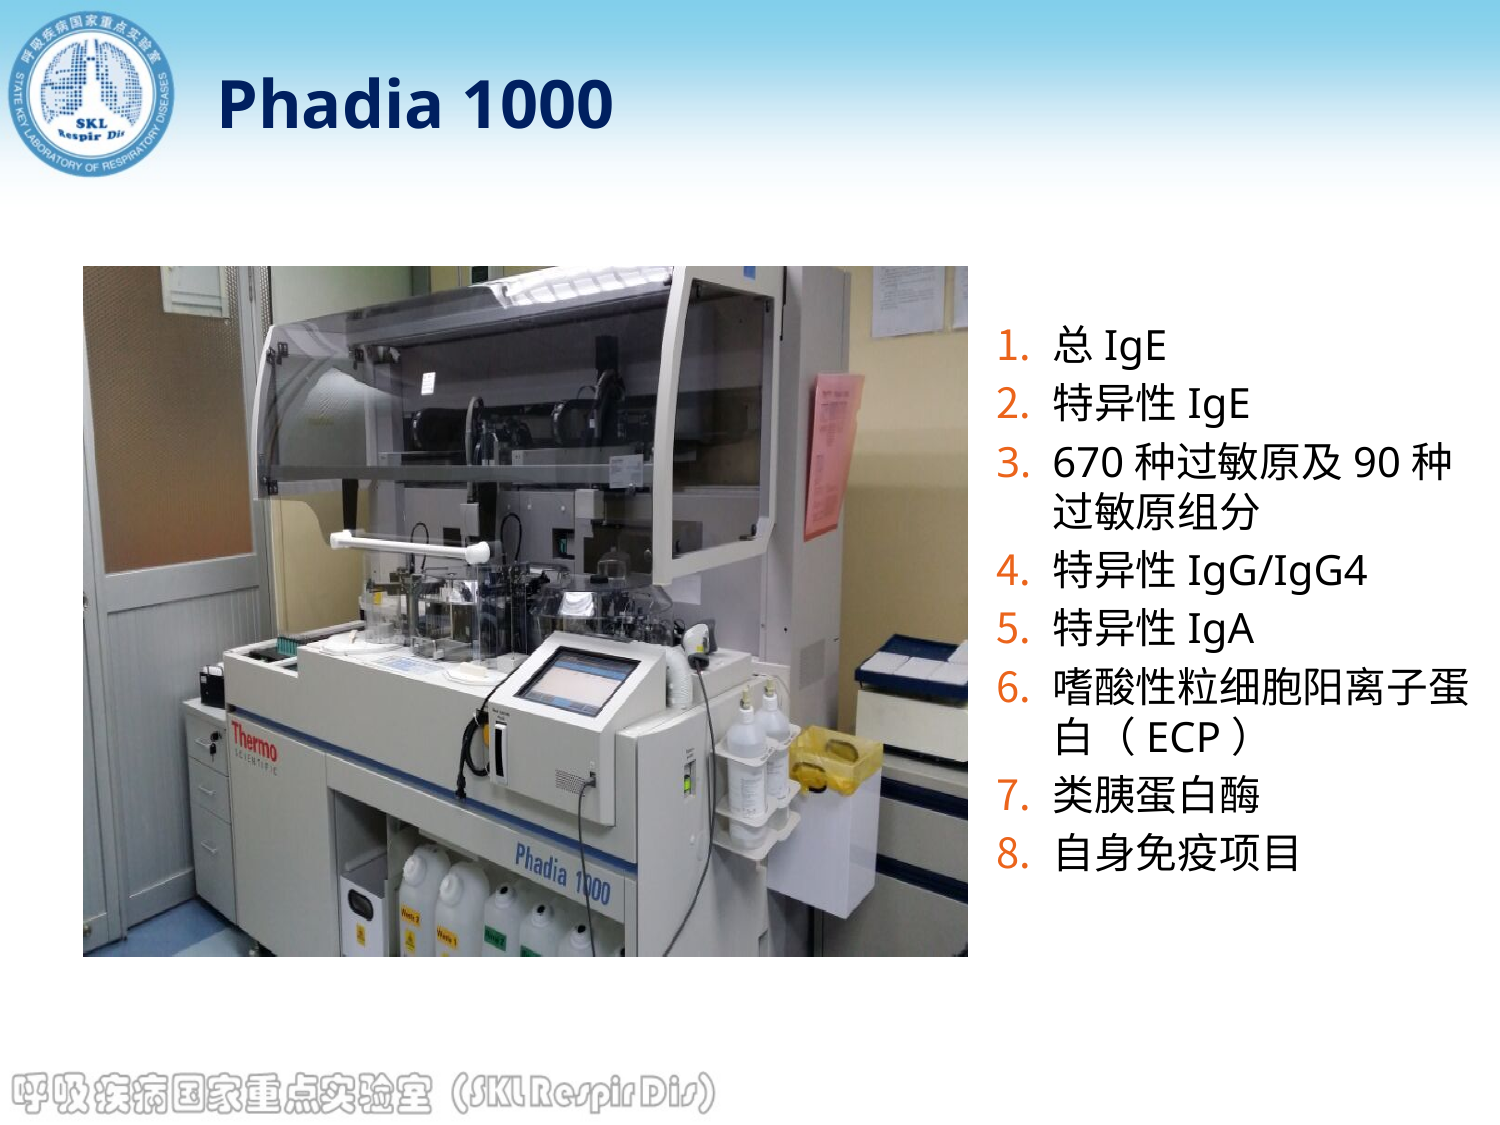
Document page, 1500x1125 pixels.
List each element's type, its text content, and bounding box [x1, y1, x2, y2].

picture [0, 0, 1500, 1125]
text_box Phadia 1000 [0, 54, 1021, 159]
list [83, 266, 968, 957]
text_box 总IgE 特异性IgE 670种过敏原及90种过敏原组分 特异性IgG/IgG4 特异性IgA 嗜酸性粒细胞阳离子蛋白（ECP） 类胰蛋白酶 自身免疫项目 [981, 311, 1490, 957]
